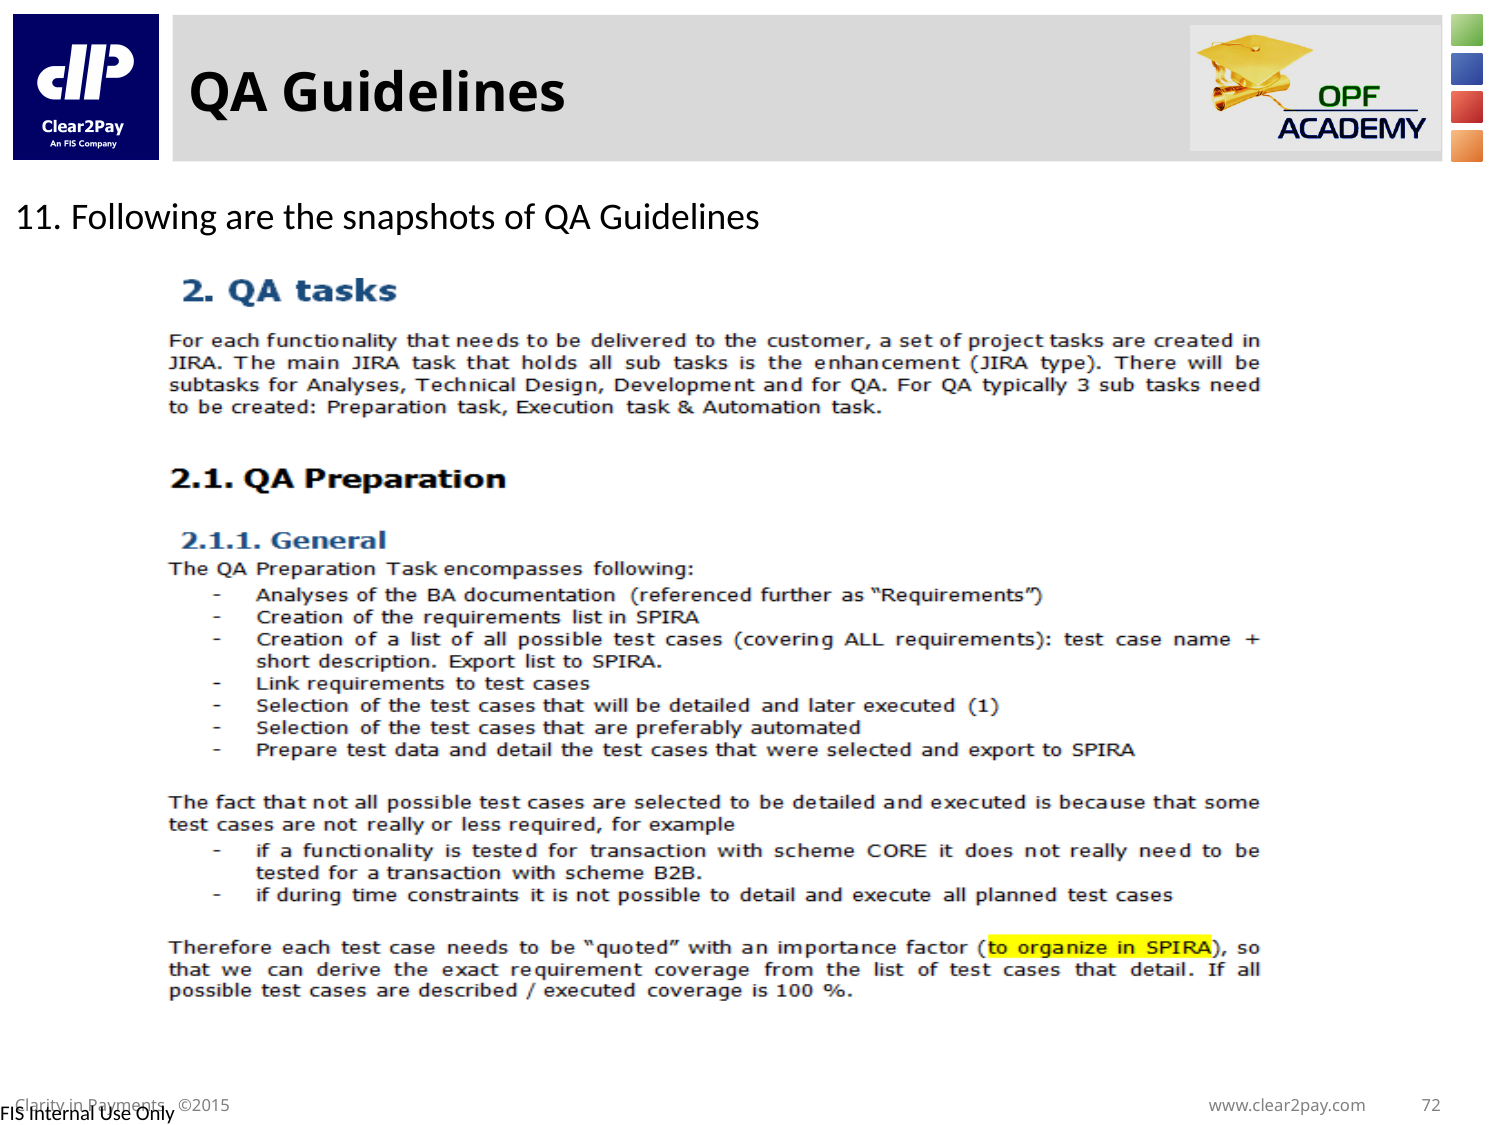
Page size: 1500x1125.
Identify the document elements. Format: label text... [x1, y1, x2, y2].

picture [64, 278, 1389, 1012]
picture [1190, 25, 1441, 151]
title QA Guidelines [173, 25, 1189, 155]
text_box Following are the snapshots of QA Guidelines [0, 184, 1500, 245]
picture [13, 14, 159, 160]
